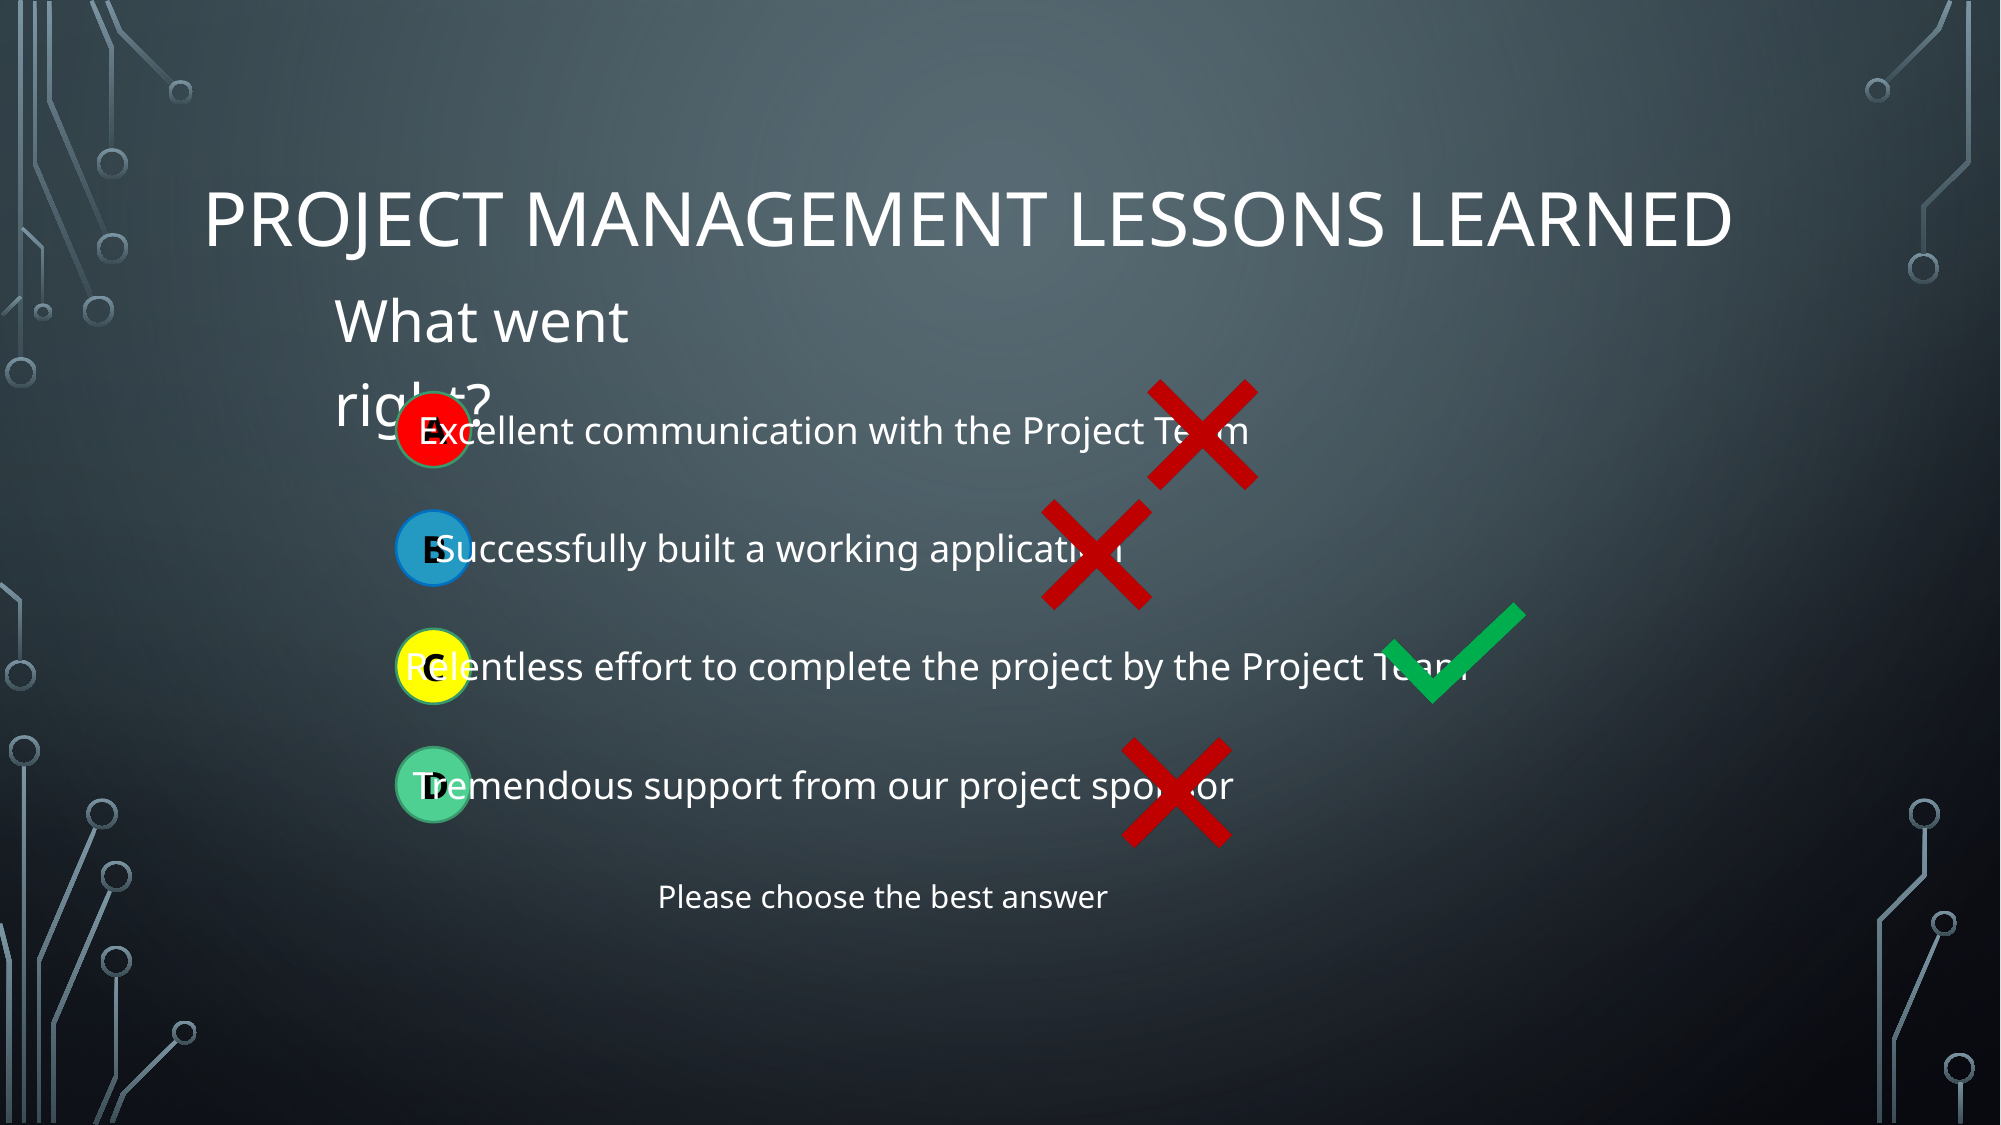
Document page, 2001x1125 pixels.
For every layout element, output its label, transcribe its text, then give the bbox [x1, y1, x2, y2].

list What went right? [319, 262, 793, 338]
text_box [395, 391, 1126, 468]
picture [1101, 717, 1252, 868]
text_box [395, 746, 1101, 823]
text_box Please choose the best answer [642, 862, 1398, 938]
title Project management lessons learned [187, 101, 1813, 344]
picture [1378, 577, 1530, 729]
picture [1021, 359, 1278, 630]
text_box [395, 628, 1378, 705]
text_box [395, 510, 1021, 586]
